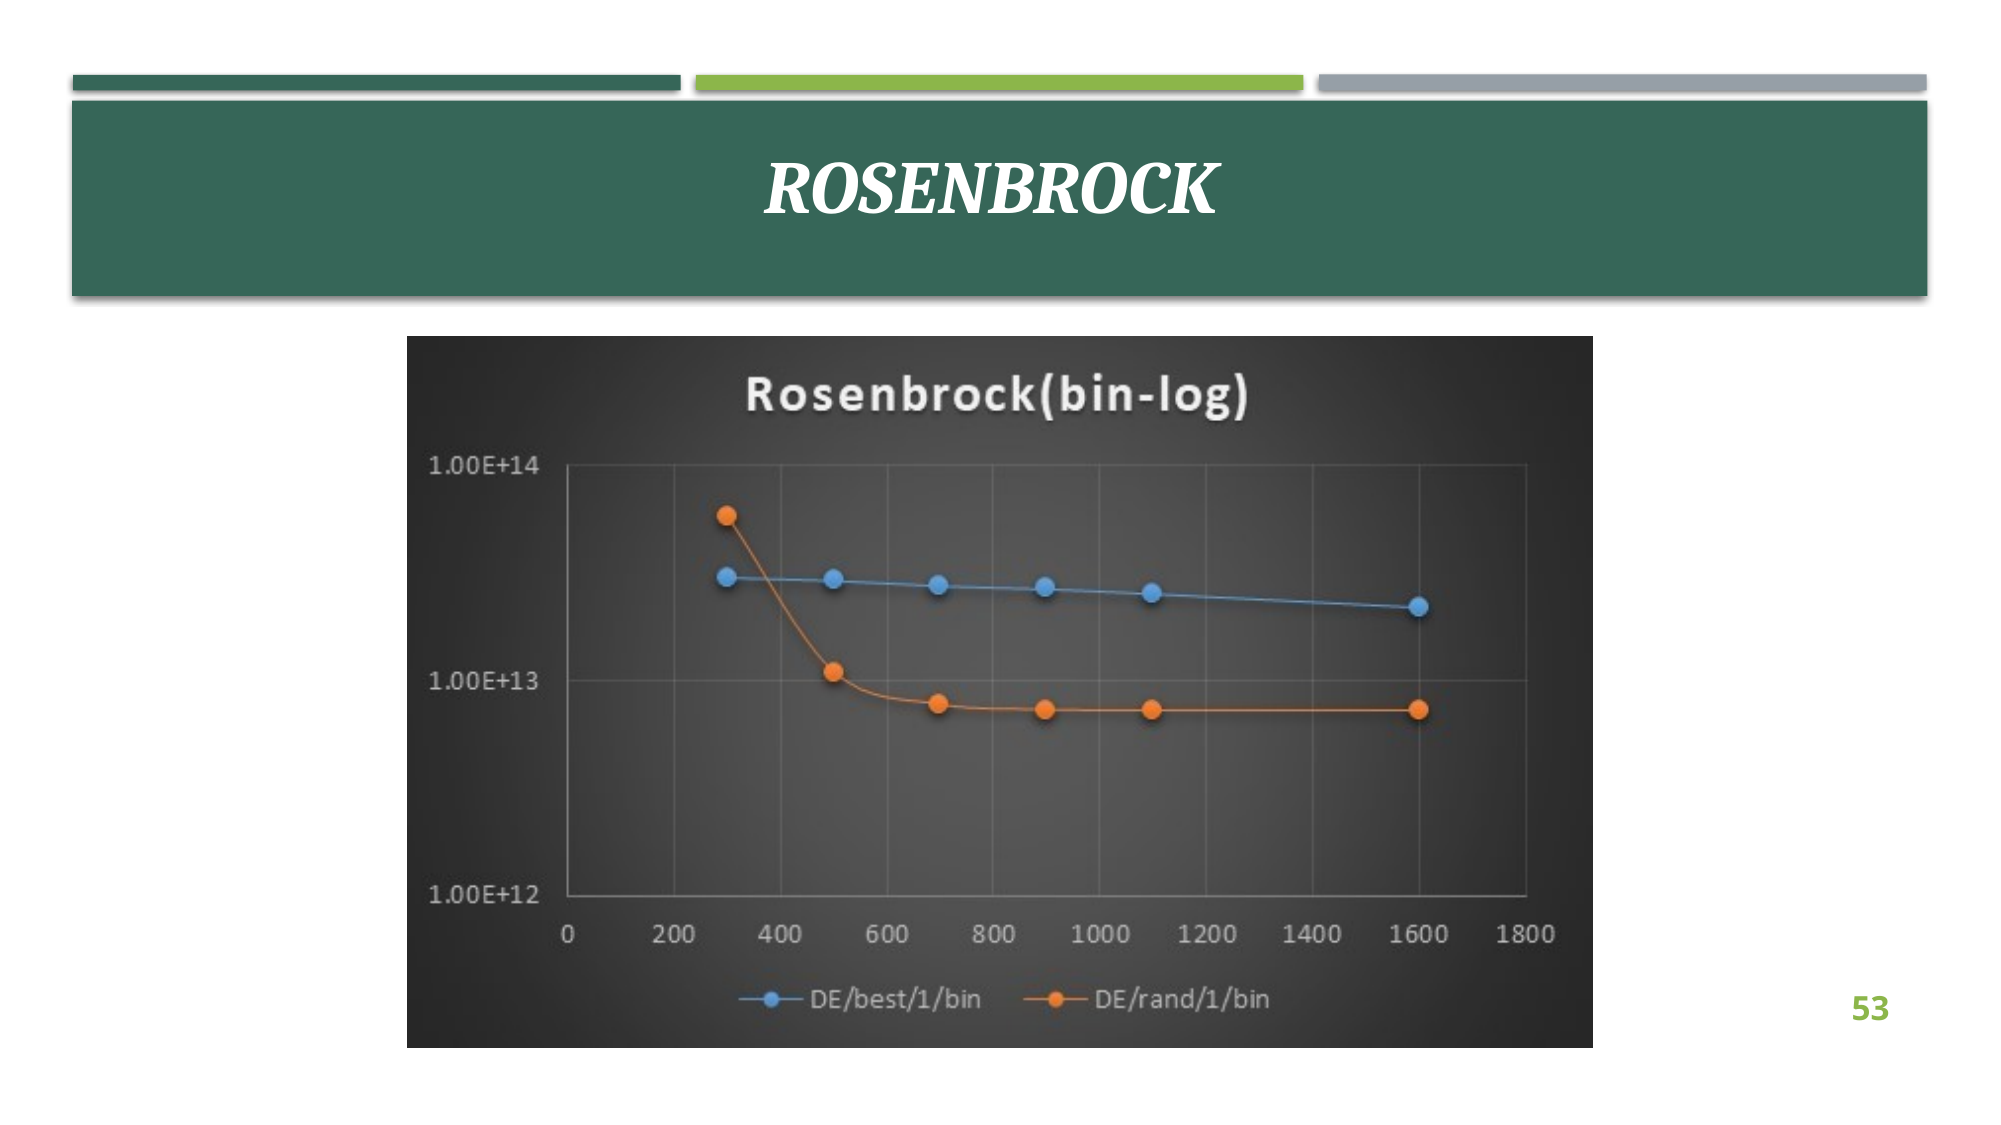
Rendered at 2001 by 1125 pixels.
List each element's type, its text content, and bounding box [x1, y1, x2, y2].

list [406, 336, 1594, 1049]
slide_number 53 [1732, 977, 1905, 1037]
